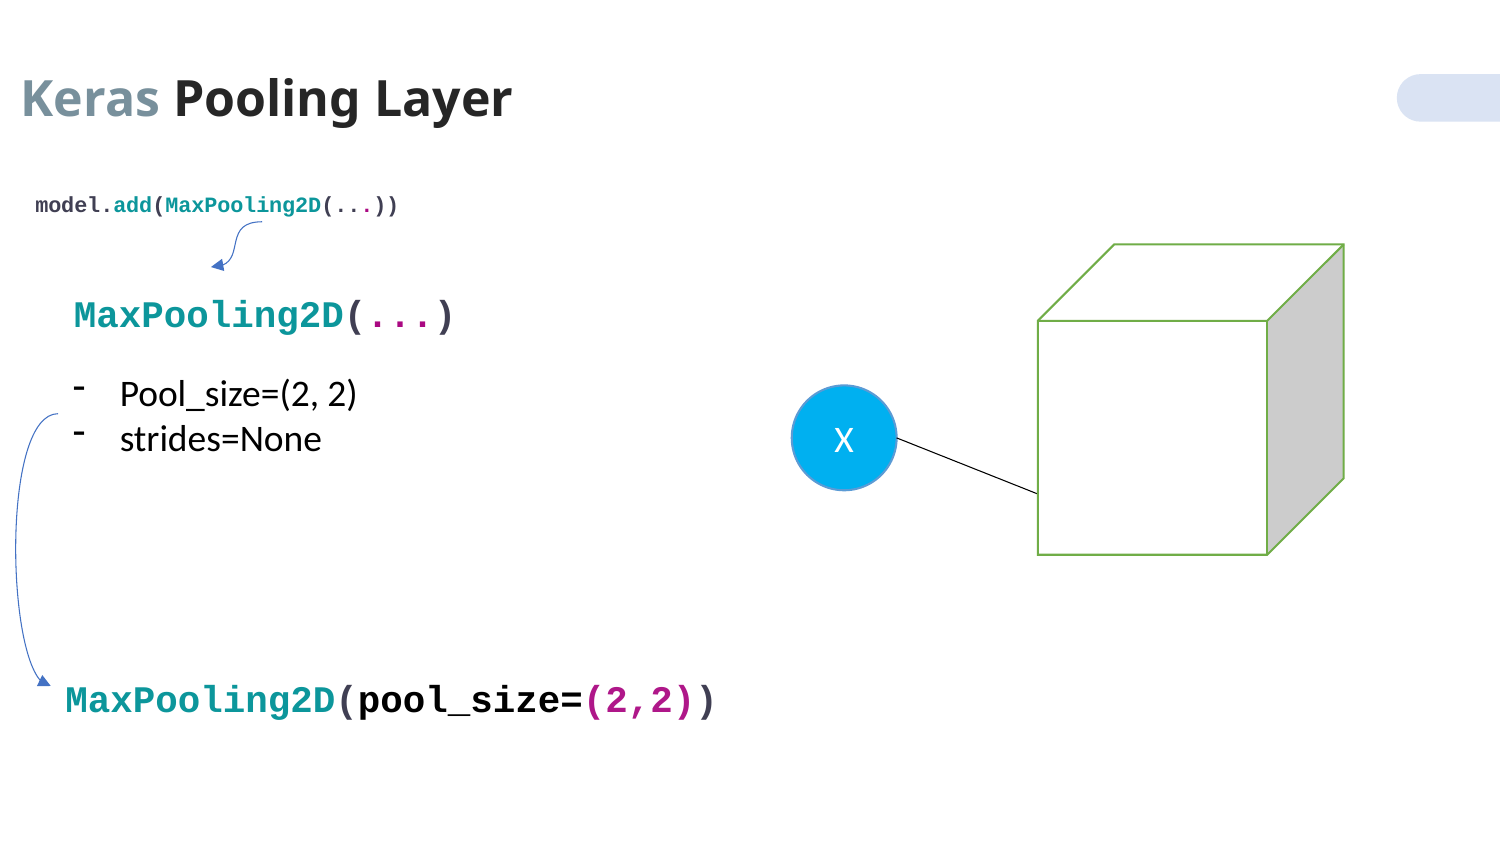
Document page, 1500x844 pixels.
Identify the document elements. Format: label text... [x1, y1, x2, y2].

text_box model.add(MaxPooling2D(...)) [20, 170, 504, 225]
text_box X [790, 384, 898, 492]
text_box [1036, 243, 1345, 556]
text_box MaxPooling2D(pool_size=(2,2)) [50, 644, 733, 728]
text_box Keras Pooling Layer [20, 51, 762, 151]
text_box Pool_size=(2, 2) strides=None [58, 361, 563, 467]
text_box MaxPooling2D(...) [59, 260, 472, 343]
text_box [48, 414, 58, 684]
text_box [213, 218, 260, 271]
